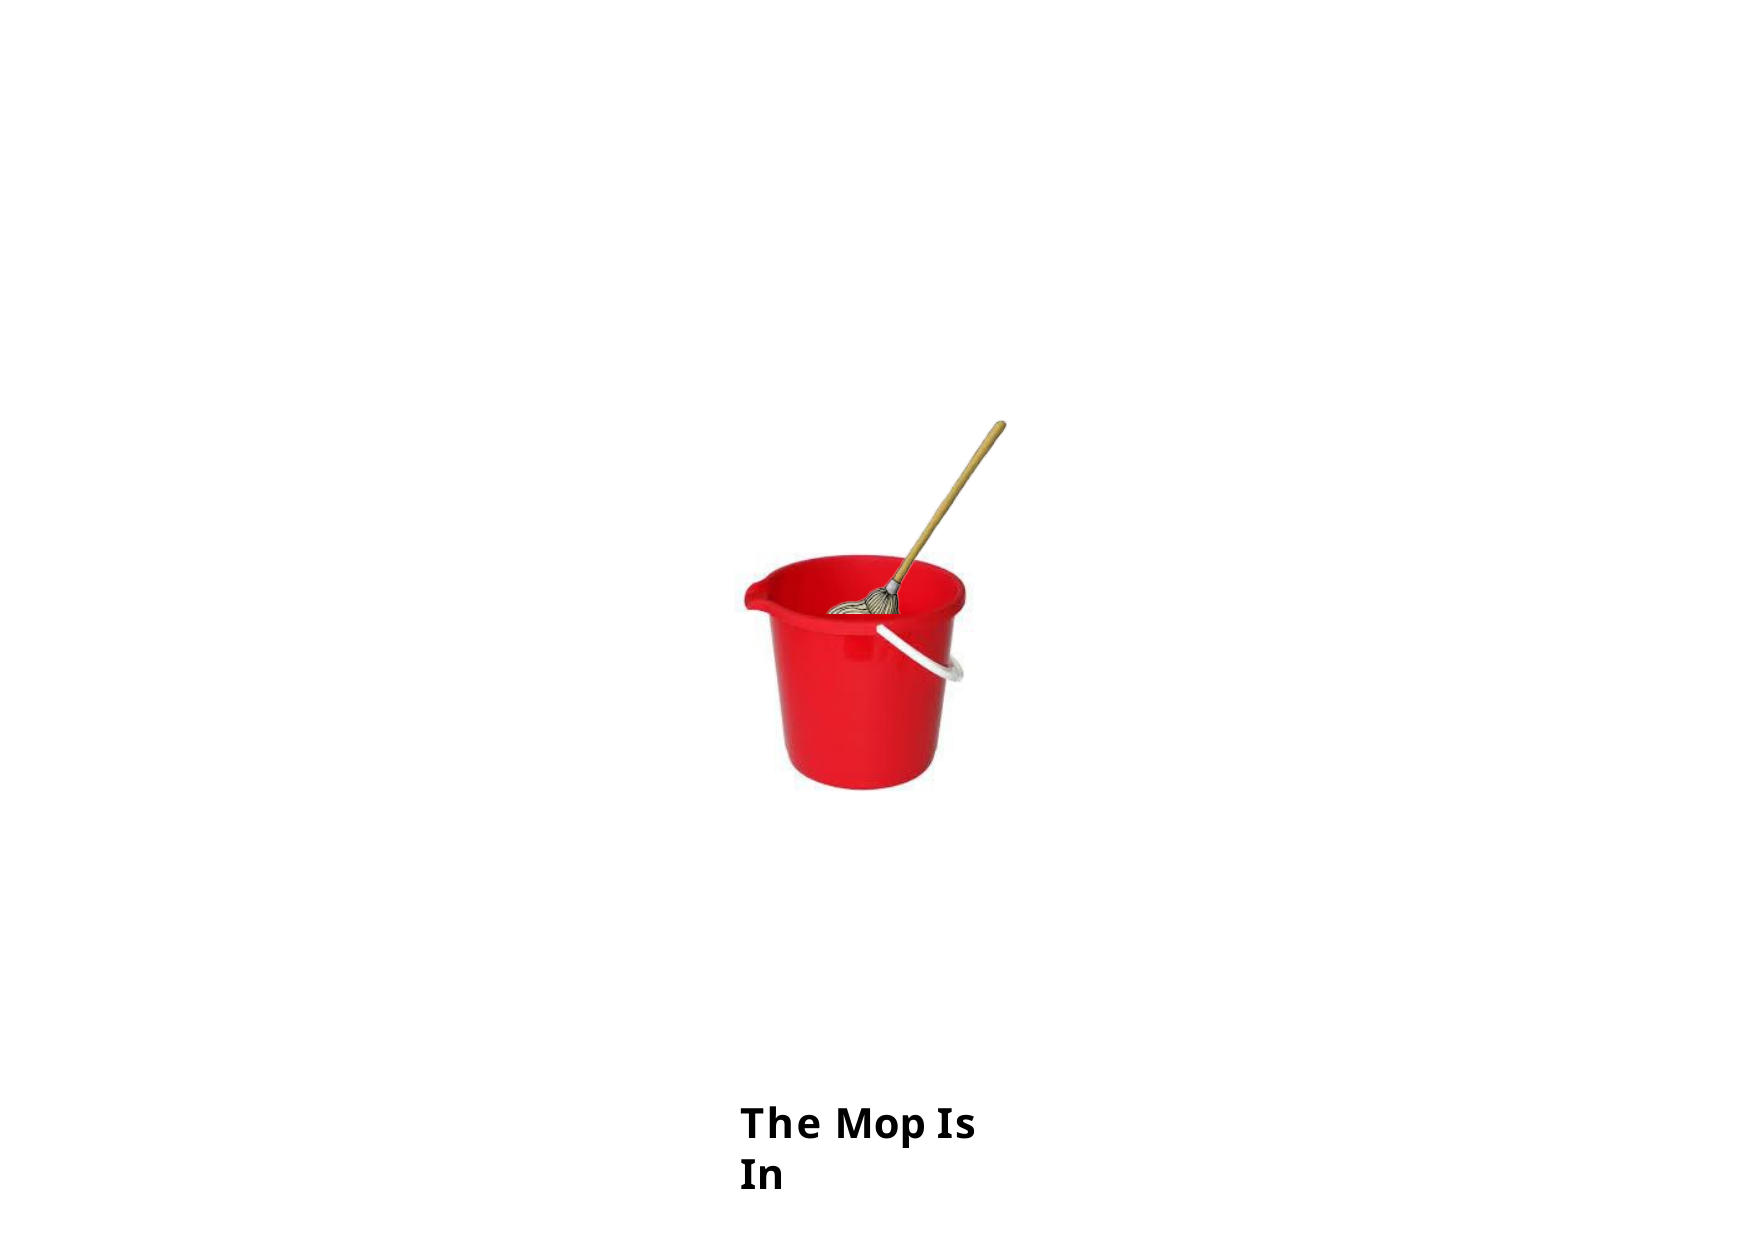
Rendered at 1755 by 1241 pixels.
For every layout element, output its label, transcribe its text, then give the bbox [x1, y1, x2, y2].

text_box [715, 407, 1039, 813]
title The Mop Is In [737, 1095, 1017, 1241]
